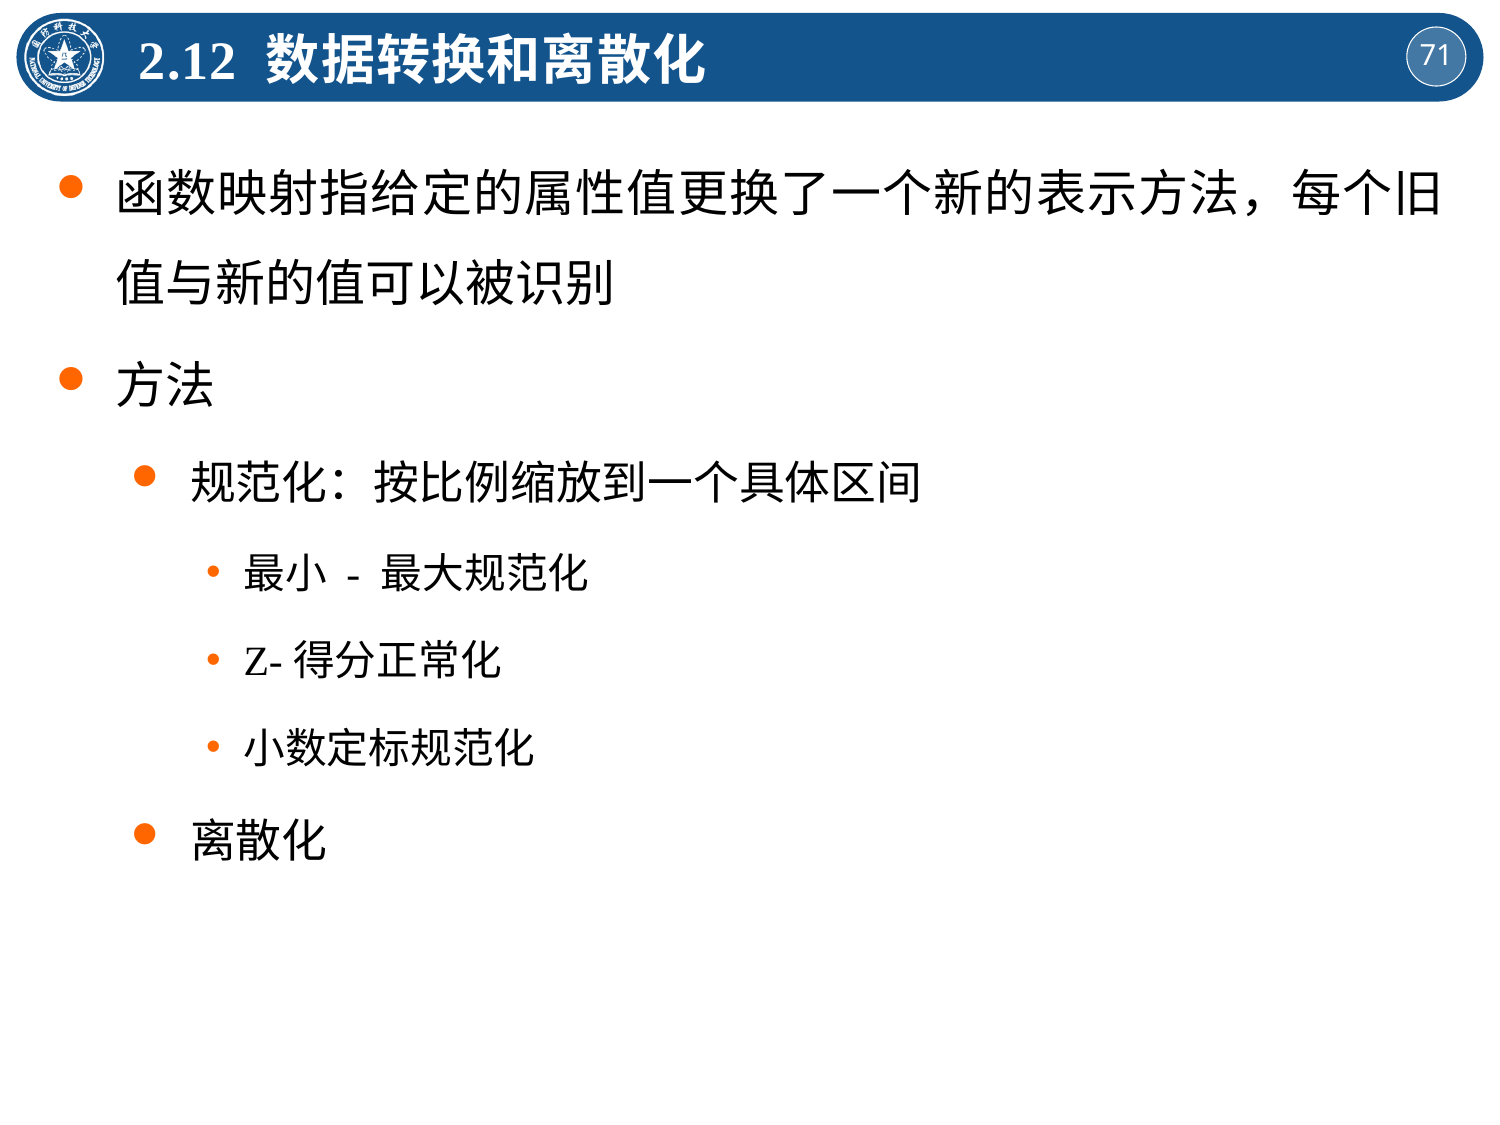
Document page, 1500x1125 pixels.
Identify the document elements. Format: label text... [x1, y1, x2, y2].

picture [16, 9, 111, 104]
list 函数映射指给定的属性值更换了一个新的表示方法，每个旧值与新的值可以被识别 方法 规范化：按比例缩放到一个具体区间 最小 - 最大规范化 Z-得分正常化 小数定标规范化 离散化 [41, 124, 1459, 874]
title 2.12 数据转换和离散化 [124, 17, 821, 124]
